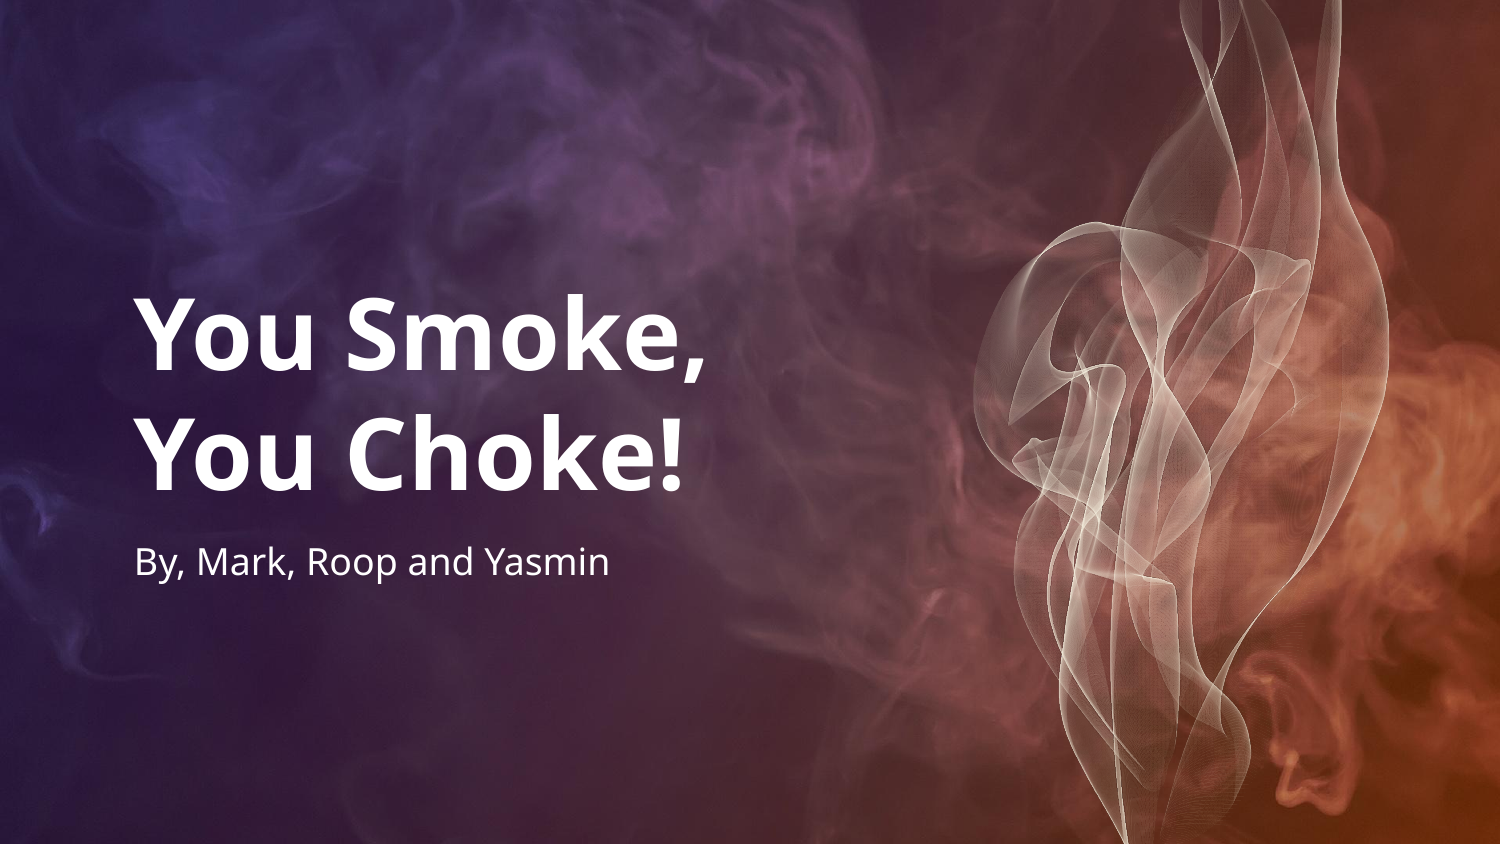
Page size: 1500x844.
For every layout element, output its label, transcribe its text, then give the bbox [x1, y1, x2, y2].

subtitle By, Mark, Roop and Yasmin [118, 522, 997, 589]
title You Smoke, You Choke! [118, 255, 939, 528]
picture [0, 0, 1500, 844]
